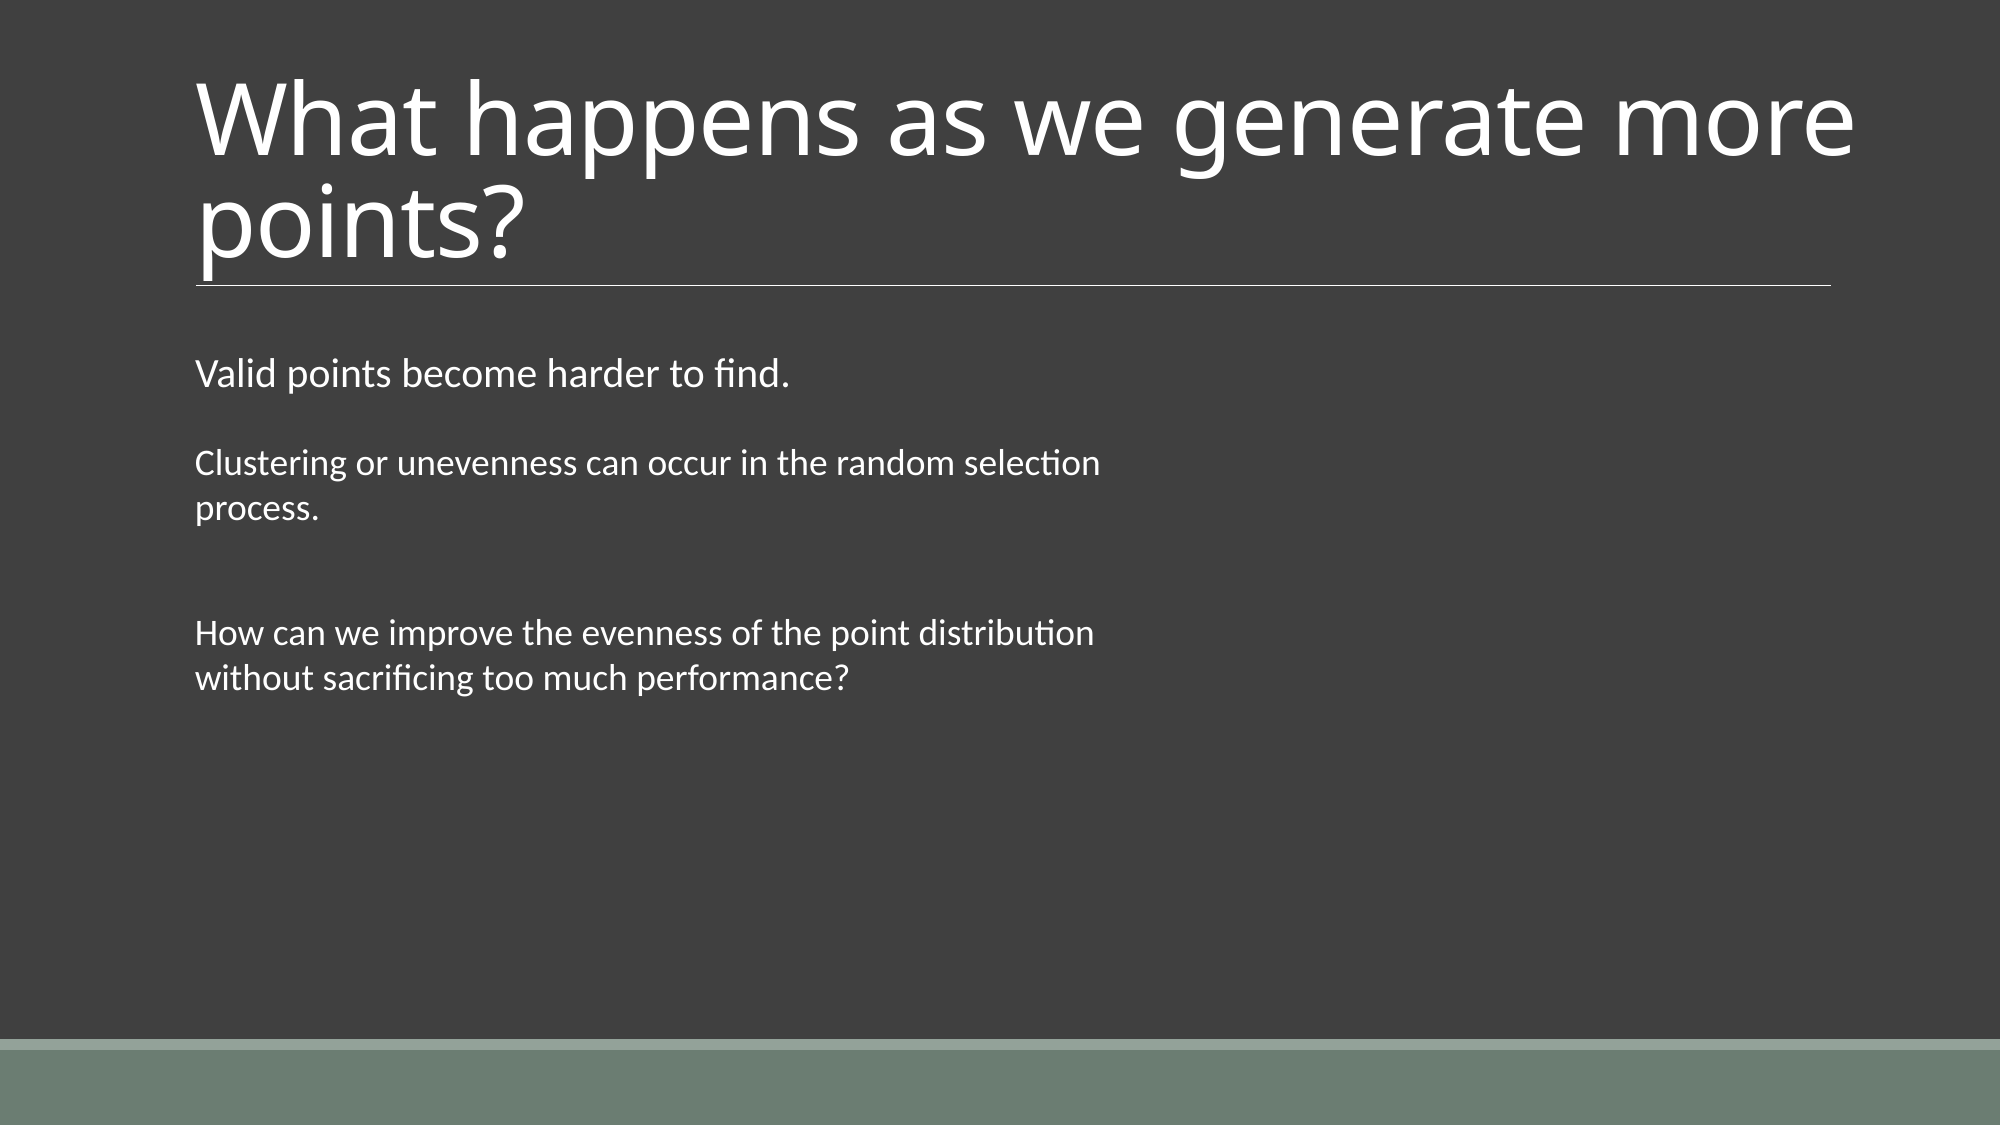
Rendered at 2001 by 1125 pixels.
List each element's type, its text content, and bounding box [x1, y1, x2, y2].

list Valid points become harder to find. [180, 344, 1830, 431]
title What happens as we generate more points? [180, 47, 1934, 285]
text_box How can we improve the evenness of the point distribution without sacrificing too much performance? [179, 600, 1181, 706]
text_box Clustering or unevenness can occur in the random selection process. [179, 430, 1181, 536]
